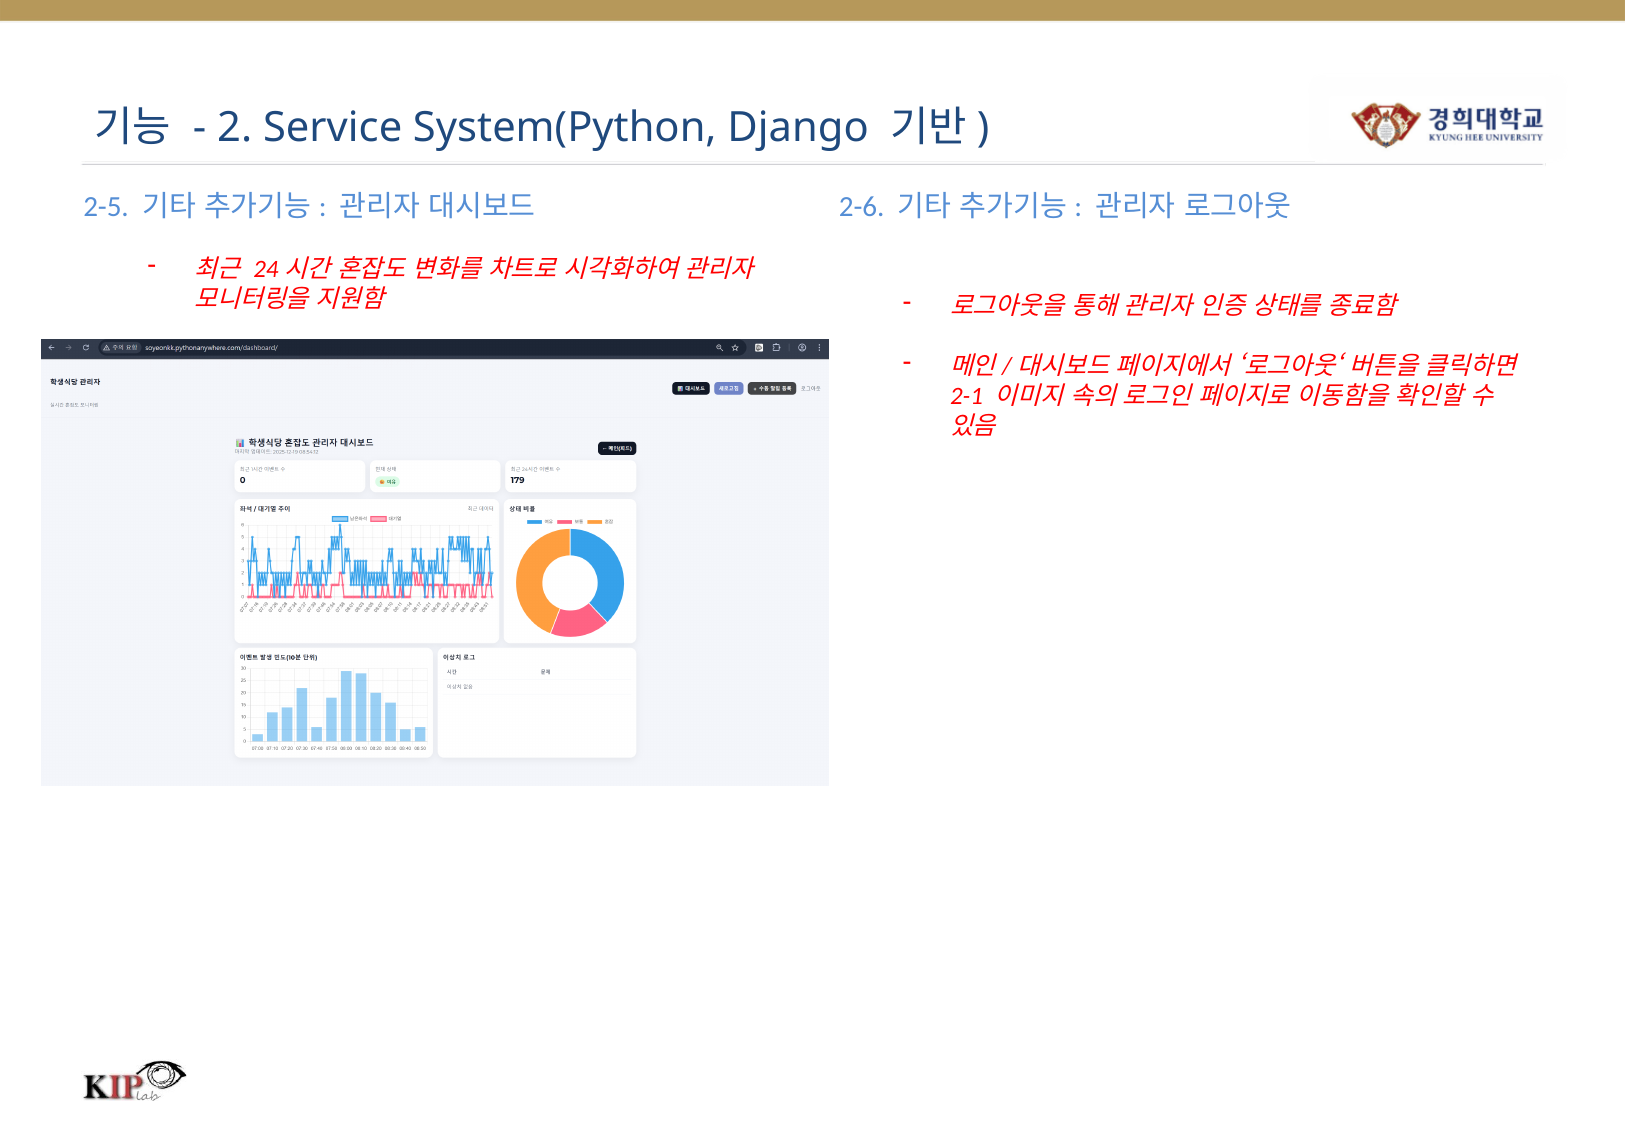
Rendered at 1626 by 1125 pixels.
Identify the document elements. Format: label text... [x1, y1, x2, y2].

list 2-6. 기타 추가기능: 관리자 로그아웃 로그아웃을 통해 관리자 인증 상태를 종료함 메인/대시보드 페이지에서 ‘로그아웃‘ 버튼을 클릭하면 2-1 이미지 속의 로그인 페이지로 이동함을 확인할 수 있음 [836, 187, 1544, 461]
title 기능 - 2. Service System(Python, Django 기반) [94, 100, 1531, 151]
picture [0, 0, 1625, 1125]
list 2-5. 기타 추가기능: 관리자 대시보드 최근 24시간 혼잡도 변화를 차트로 시각화하여 관리자 모니터링을 지원함 (기능 동작 캡처 화면 제시) [81, 187, 789, 338]
